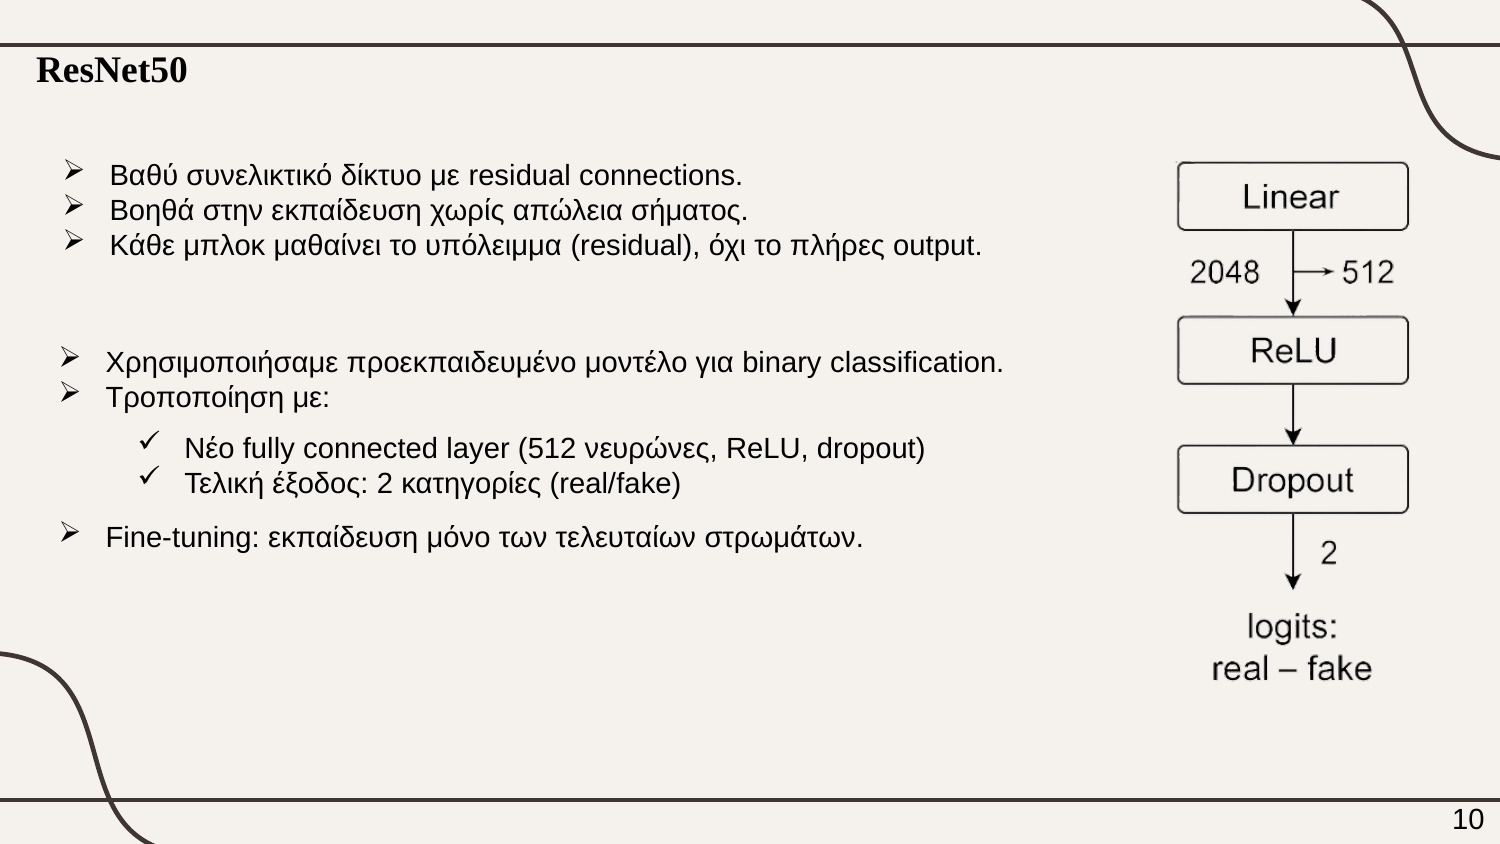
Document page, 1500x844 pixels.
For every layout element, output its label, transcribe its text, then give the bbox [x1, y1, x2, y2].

text_box 10 [1437, 793, 1500, 843]
text_box Χρησιμοποιήσαμε προεκπαιδευμένο μοντέλο για binary classification. Τροποποίηση με: Fine-tuning: εκπαίδευση μόνο των τελευταίων στρωμάτων. [43, 335, 1021, 561]
text_box Νέο fully connected layer (512 νευρώνες, ReLU, dropout) Τελική έξοδος: 2 κατηγορίες (real/fake) [122, 421, 942, 507]
picture [1166, 147, 1416, 696]
text_box ResNet50 [21, 38, 203, 98]
text_box Βαθύ συνελικτικό δίκτυο με residual connections. Βοηθά στην εκπαίδευση χωρίς απώλεια σήματος. Κάθε μπλοκ μαθαίνει το υπόλειμμα (residual), όχι το πλήρες output. [47, 148, 999, 269]
